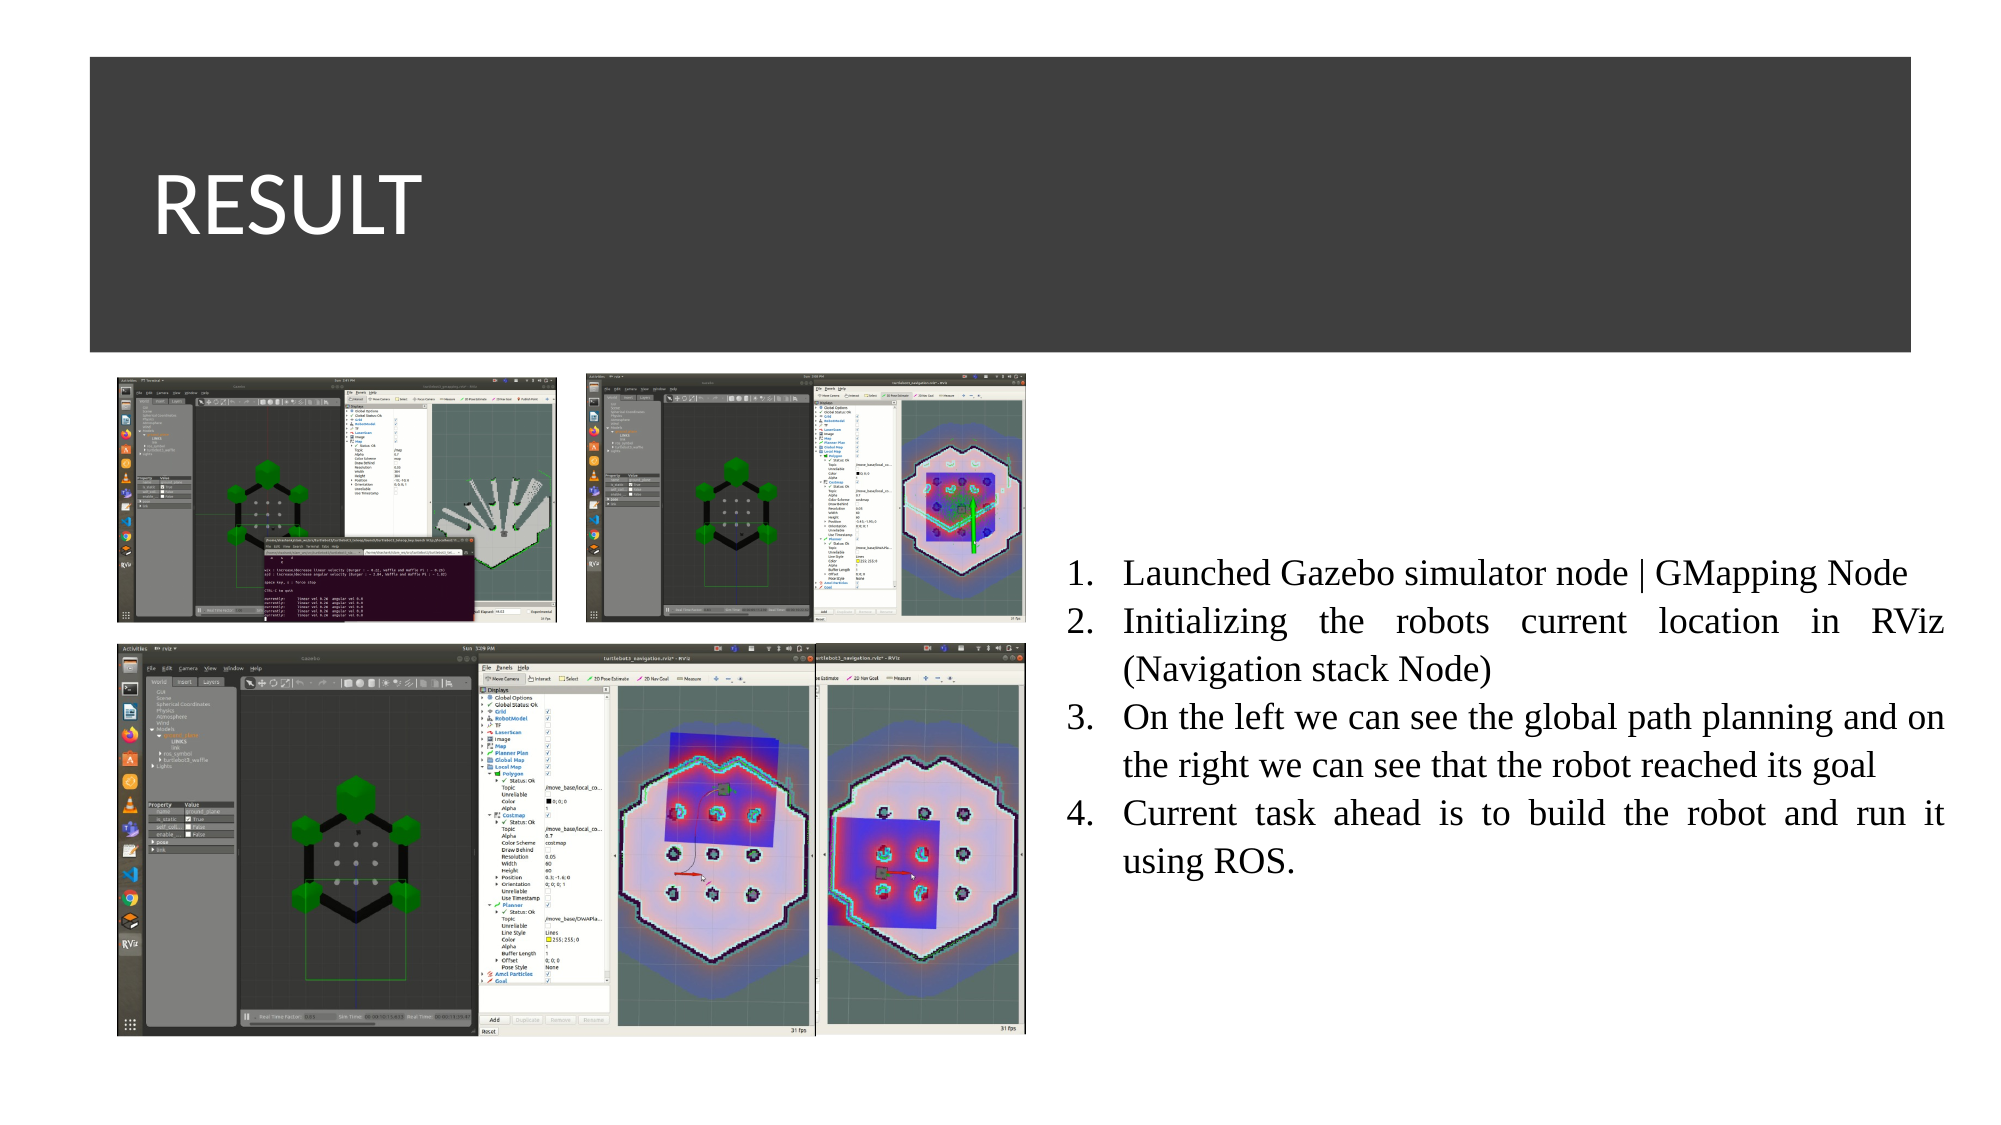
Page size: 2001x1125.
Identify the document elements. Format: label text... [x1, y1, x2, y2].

text_box Launched Gazebo simulator node | GMapping Node Initializing the robots current location in RViz (Navigation stack Node) On the left we can see the global path planning and on the right we can see that the robot reached its goal Current task ahead is to build the robot and run it using ROS. [1032, 412, 1962, 1014]
picture [586, 373, 1026, 623]
picture [117, 643, 1026, 1037]
text_box [89, 56, 1911, 353]
picture [117, 377, 557, 623]
text_box RESULT [137, 95, 1863, 314]
